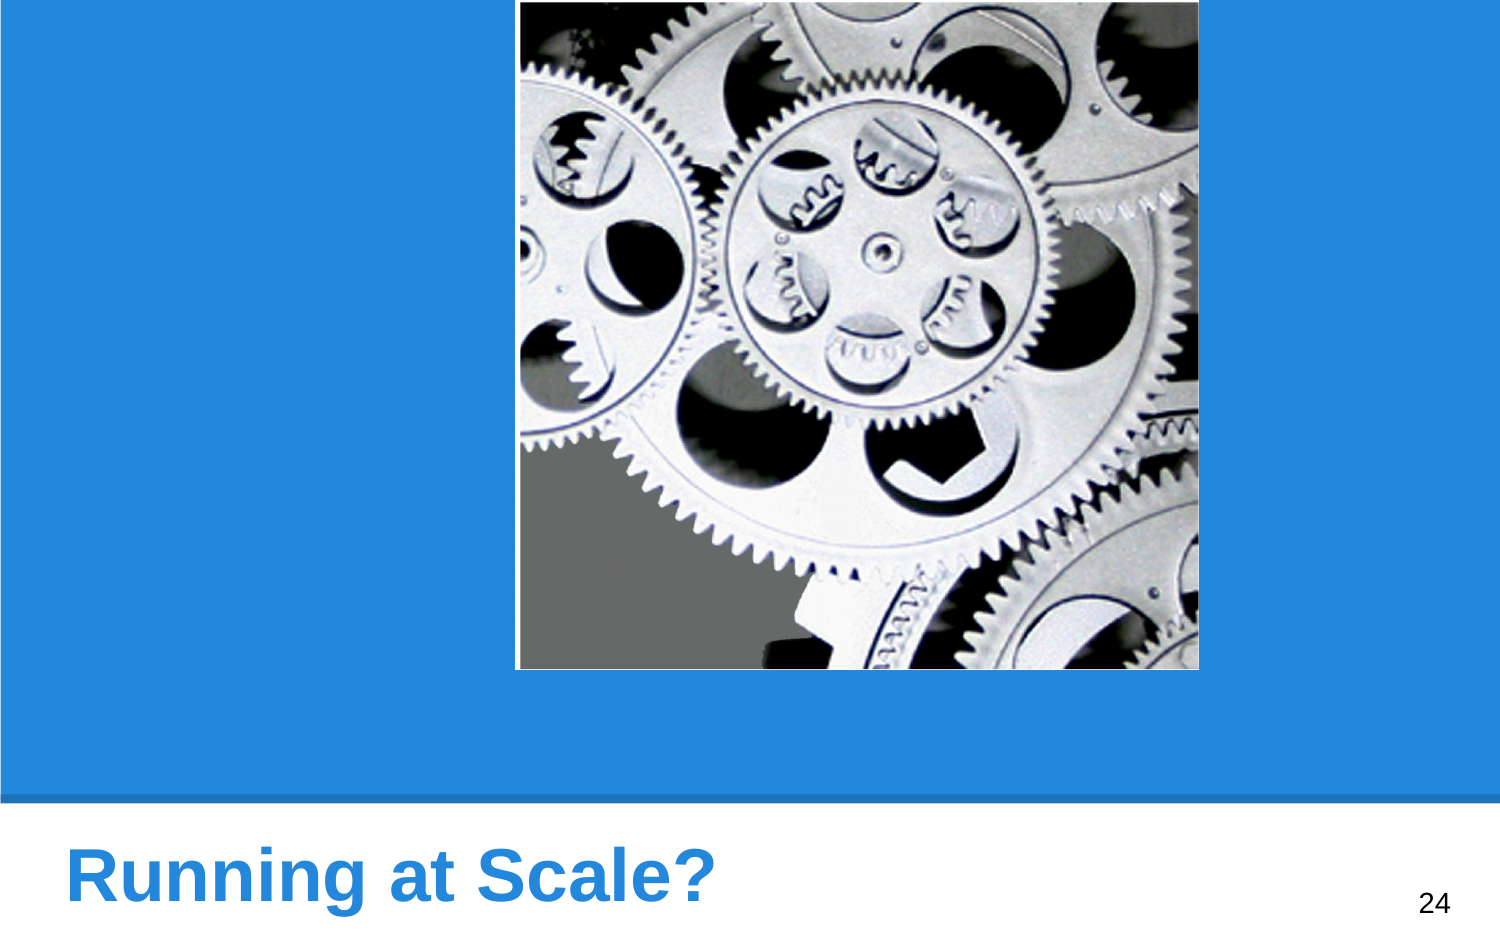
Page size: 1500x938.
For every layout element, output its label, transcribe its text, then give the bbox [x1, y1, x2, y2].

list Running at Scale? [50, 811, 1400, 907]
slide_number ‹#› [1403, 865, 1494, 938]
picture [514, 0, 1200, 670]
